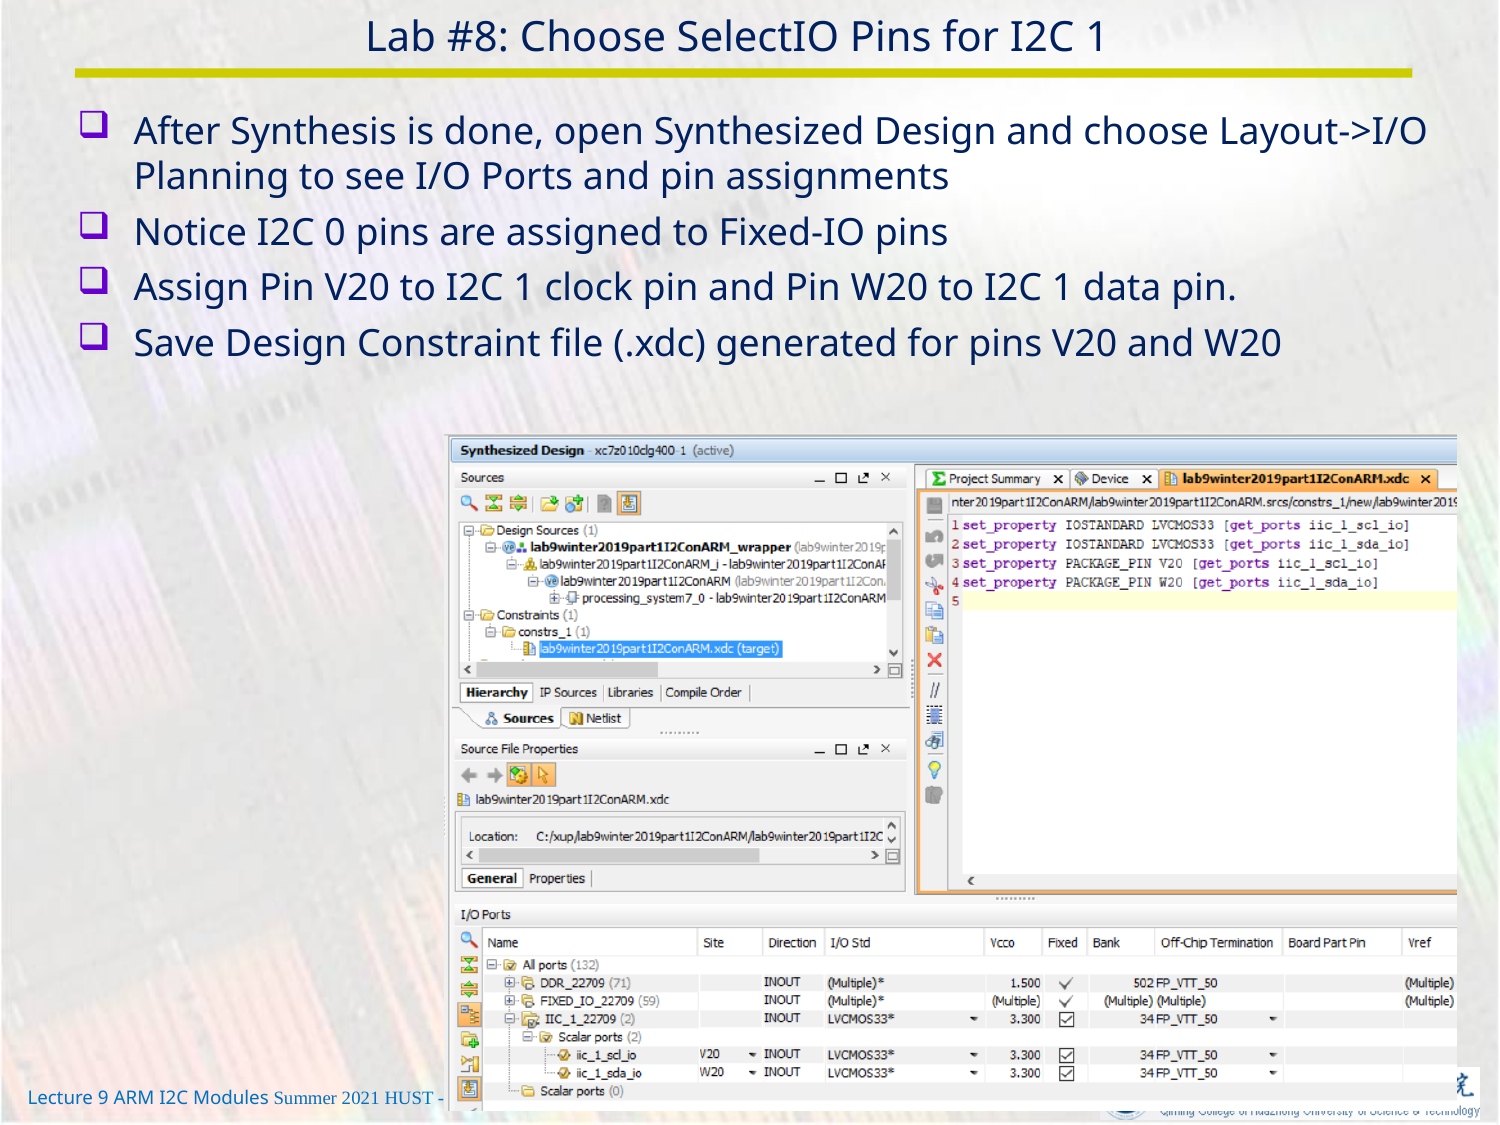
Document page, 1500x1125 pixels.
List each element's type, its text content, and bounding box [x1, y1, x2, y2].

list After Synthesis is done, open Synthesized Design and choose Layout->I/O Planning to see I/O Ports and pin assignments Notice I2C 0 pins are assigned to Fixed-IO pins Assign Pin V20 to I2C 1 clock pin and Pin W20 to I2C 1 data pin. Save Design Constraint file (.xdc) generated for pins V20 and W20 [62, 99, 1450, 1060]
title Lab #8: Choose SelectIO Pins for I2C 1 [24, 10, 1450, 73]
picture [0, 0, 1500, 1125]
